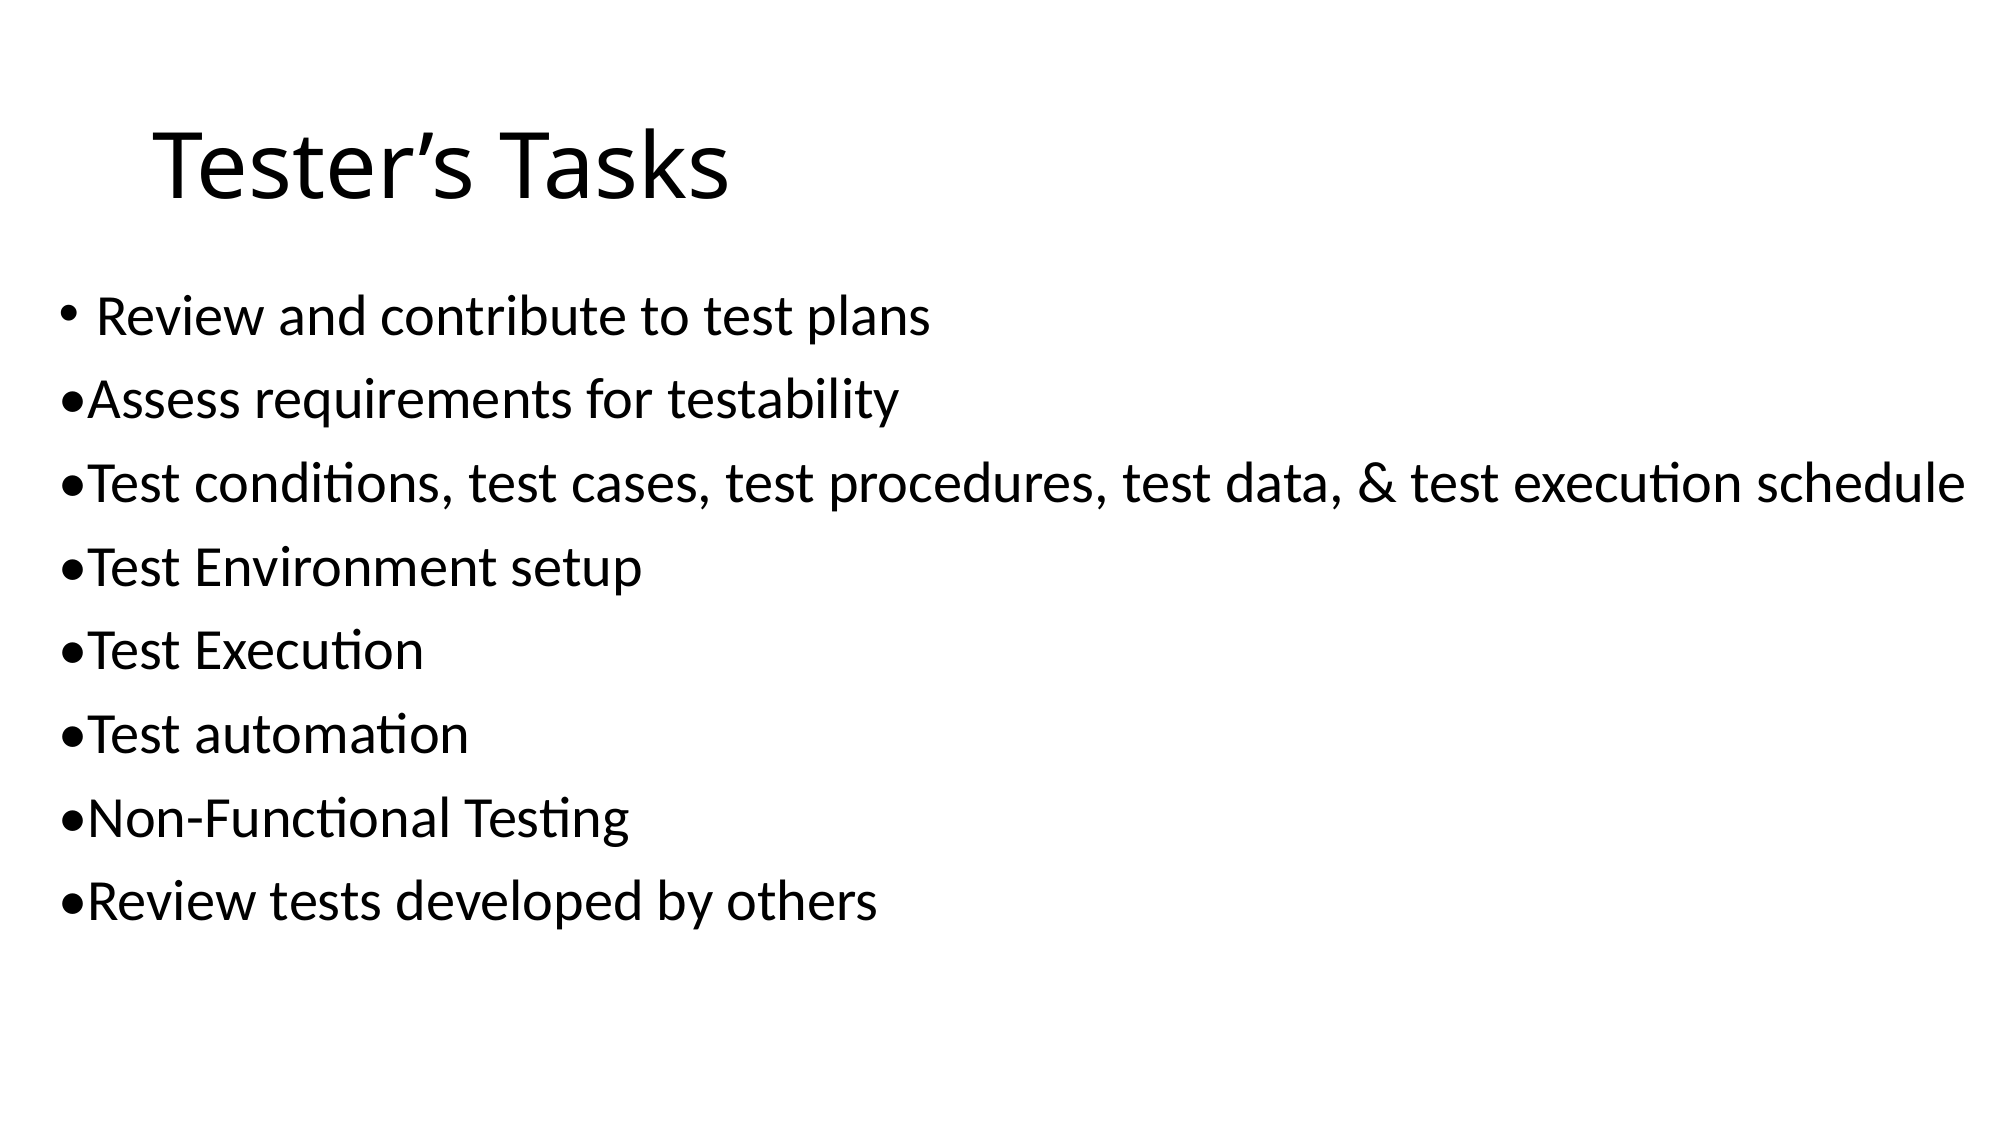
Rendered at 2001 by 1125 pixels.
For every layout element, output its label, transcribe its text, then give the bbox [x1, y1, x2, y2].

title Tester’s Tasks [137, 59, 1863, 277]
list Review and contribute to test plans •Assess requirements for testability •Test conditions, test cases, test procedures, test data, & test execution schedule •Test Environment setup •Test Execution •Test automation •Non-Functional Testing •Review tests developed by others [43, 277, 2000, 1066]
